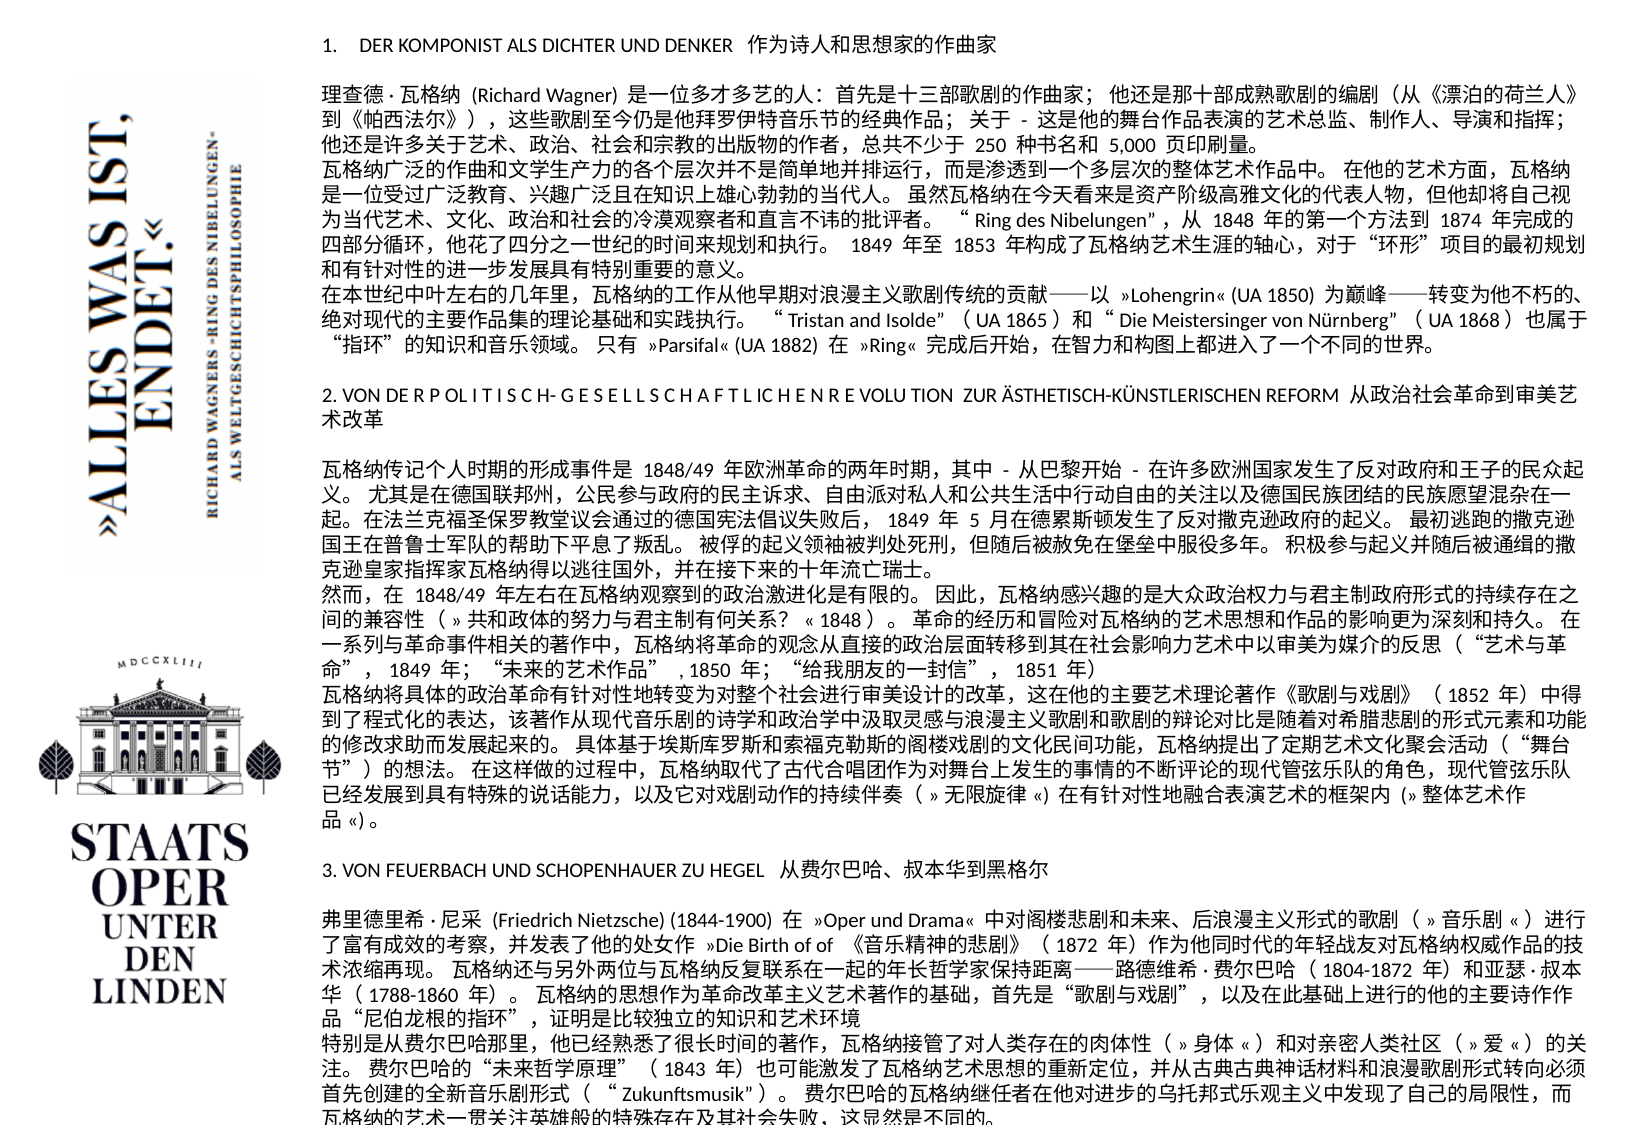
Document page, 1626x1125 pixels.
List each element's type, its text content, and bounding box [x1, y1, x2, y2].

picture [0, 79, 412, 574]
picture [0, 628, 327, 1047]
text_box DER KOMPONIST ALS DICHTER UND DENKER 作为诗人和思想家的作曲家 理查德·瓦格纳 (Richard Wagner) 是一位多才多艺的人：首先是十三部歌剧的作曲家； 他还是那十部成熟歌剧的编剧（从《漂泊的荷兰人》到《帕西法尔》），这些歌剧至今仍是他拜罗伊特音乐节的经典作品； 关于 - 这是他的舞台作品表演的艺术总监、制作人、导演和指挥； 他还是许多关于艺术、政治、社会和宗教的出版物的作者，总共不少于 250 种书名和 5,000 页印刷量。 瓦格纳广泛的作曲​​和文学生产力的各个层次并不是简单地并排运行，而是渗透到一个多层次的整体艺术作品中。 在他的艺术方面，瓦格纳是一位受过广泛教育、兴趣广泛且在知识上雄心勃勃的当代人。 虽然瓦格纳在今天看来是资产阶级高雅文化的代表人物，但他却将自己视为当代艺术、文化、政治和社会的冷漠观察者和直言不讳的批评者。 “Ring des Nibelungen”，从 1848 年的第一个方法到 1874 年完成的四部分循环，他花了四分之一世纪的时间来规划和执行。 1849 年至 1853 年构成了瓦格纳艺术生涯的轴心，对于“环形”项目的最初规划和有针对性的进一步发展具有特别重要的意义。 在本世纪中叶左右的几年里，瓦格纳的工作从他早期对浪漫主义歌剧传统的贡献——以 »Lohengrin« (UA 1850) 为巅峰——转变为他不朽的、绝对现代的主要作品集的理论基础和实践执行。 “Tristan and Isolde”（UA 1865）和“Die Meistersinger von Nürnberg”（UA 1868）也属于“指环”的知识和音乐领域。 只有 »Parsifal« (UA 1882) 在 »Ring« 完成后开始，在智力和构图上都进入了一个不同的世界。 2. VON DE R P OL I T I S C H- G E S E L L S C H A F T L IC H E N R E VOLU TION ZUR ÄSTHETISCH-KÜNSTLERISCHEN REFORM 从政治社会革命到审美艺术改革 瓦格纳传记个人时期的形成事件是 1848/49 年欧洲革命的两年时期，其中 - 从巴黎开始 - 在许多欧洲国家发生了反对政府和王子的民众起义。 尤其是在德国联邦州，公民参与政府的民主诉求、自由派对私人和公共生活中行动自由的关注以及德国民族团结的民族愿望混杂在一起。在法兰克福圣保罗教堂议会通过的德国宪法倡议失败后，1849 年 5 月在德累斯顿发生了反对撒克逊政府的起义。 最初逃跑的撒克逊国王在普鲁士军队的帮助下平息了叛乱。 被俘的起义领袖被判处死刑，但随后被赦免在堡垒中服役多年。 积极参与起义并随后被通缉的撒克逊皇家指挥家瓦格纳得以逃往国外，并在接下来的十年流亡瑞士。 然而，在 1848/49 年左右在瓦格纳观察到的政治激进化是有限的。 因此，瓦格纳感兴趣的是大众政治权力与君主制政府形式的持续存在之间的兼容性（»共和政体的努力与君主制有何关系？« 1848）。 革命的经历和冒险对瓦格纳的艺术思想和作品的影响更为深刻和持久。 在一系列与革命事件相关的著作中，瓦格纳将革命的观念从直接的政治层面转移到其在社会影响力艺术中以审美为媒介的反思（“艺术与革命”，1849 年；“未来的艺术作品” , 1850 年；“给我朋友的一封信”，1851 年） 瓦格纳将具体的政治革命有针对性地转变为对整个社会进行审美设计的改革，这在他的主要艺术理论著作《歌剧与戏剧》（1852 年）中得到了程式化的表达，该著作从现代音乐剧的诗学和政治学中汲取灵感与浪漫主义歌剧和歌剧的辩论对比是随着对希腊悲剧的形式元素和功能的修改求助而发展起来的。 具体基于埃斯库罗斯和索福克勒斯的阁楼戏剧的文化民间功能，瓦格纳提出了定期艺术文化聚会活动（“舞台节”）的想法。 在这样做的过程中，瓦格纳取代了古代合唱团作为对舞台上发生的事情的不断评论的现代管弦乐队的角色，现代管弦乐队已经发展到具有特殊的说话能力，以及它对戏剧动作的持续伴奏（»无限旋律«) 在有针对性地融合表演艺术的框架内 (»整体艺术作品«)。 3. VON FEUERBACH UND SCHOPENHAUER ZU HEGEL 从费尔巴哈、叔本华到黑格尔 弗里德里希·尼采 (Friedrich Nietzsche) (1844-1900) 在 »Oper und Drama« 中对阁楼悲剧和未来、后浪漫主义形式的歌剧（»音乐剧«）进行了富有成效的考察，并发表了他的处女作 »Die Birth of of 《音乐精神的悲剧》（1872 年）作为他同时代的年轻战友对瓦格纳权威作品的技术浓缩再现。 瓦格纳还与另外两位与瓦格纳反复联系在一起的年长哲学家保持距离——路德维希·费尔巴哈（1804-1872 年）和亚瑟·叔本华（1788-1860 年）。 瓦格纳的思想作为革命改革主义艺术著作的基础，首先是“歌剧与戏剧”，以及在此基础上进行的他的主要诗作作品“尼伯龙根的指环”，证明是比较独立的知识和艺术环境 特别是从费尔巴哈那里，他已经熟悉了很长时间的著作，瓦格纳接管了对人类存在的肉体性（»身体«）和对亲密人类社区（»爱«）的关注。 费尔巴哈的“未来哲学原理”（1843 年）也可能激发了瓦格纳艺术思想的重新定位，并从古典古典神话材料和浪漫歌剧形式转向必须首先创建的全新音乐剧形式（ “Zukunftsmusik”）。 费尔巴哈的瓦格纳继任者在他对进步的乌托邦式乐观主义中发现了自己的局限性，而瓦格纳的艺术一贯关注英雄般的特殊存在及其社会失败，这显然是不同的。 [307, 24, 1606, 1125]
